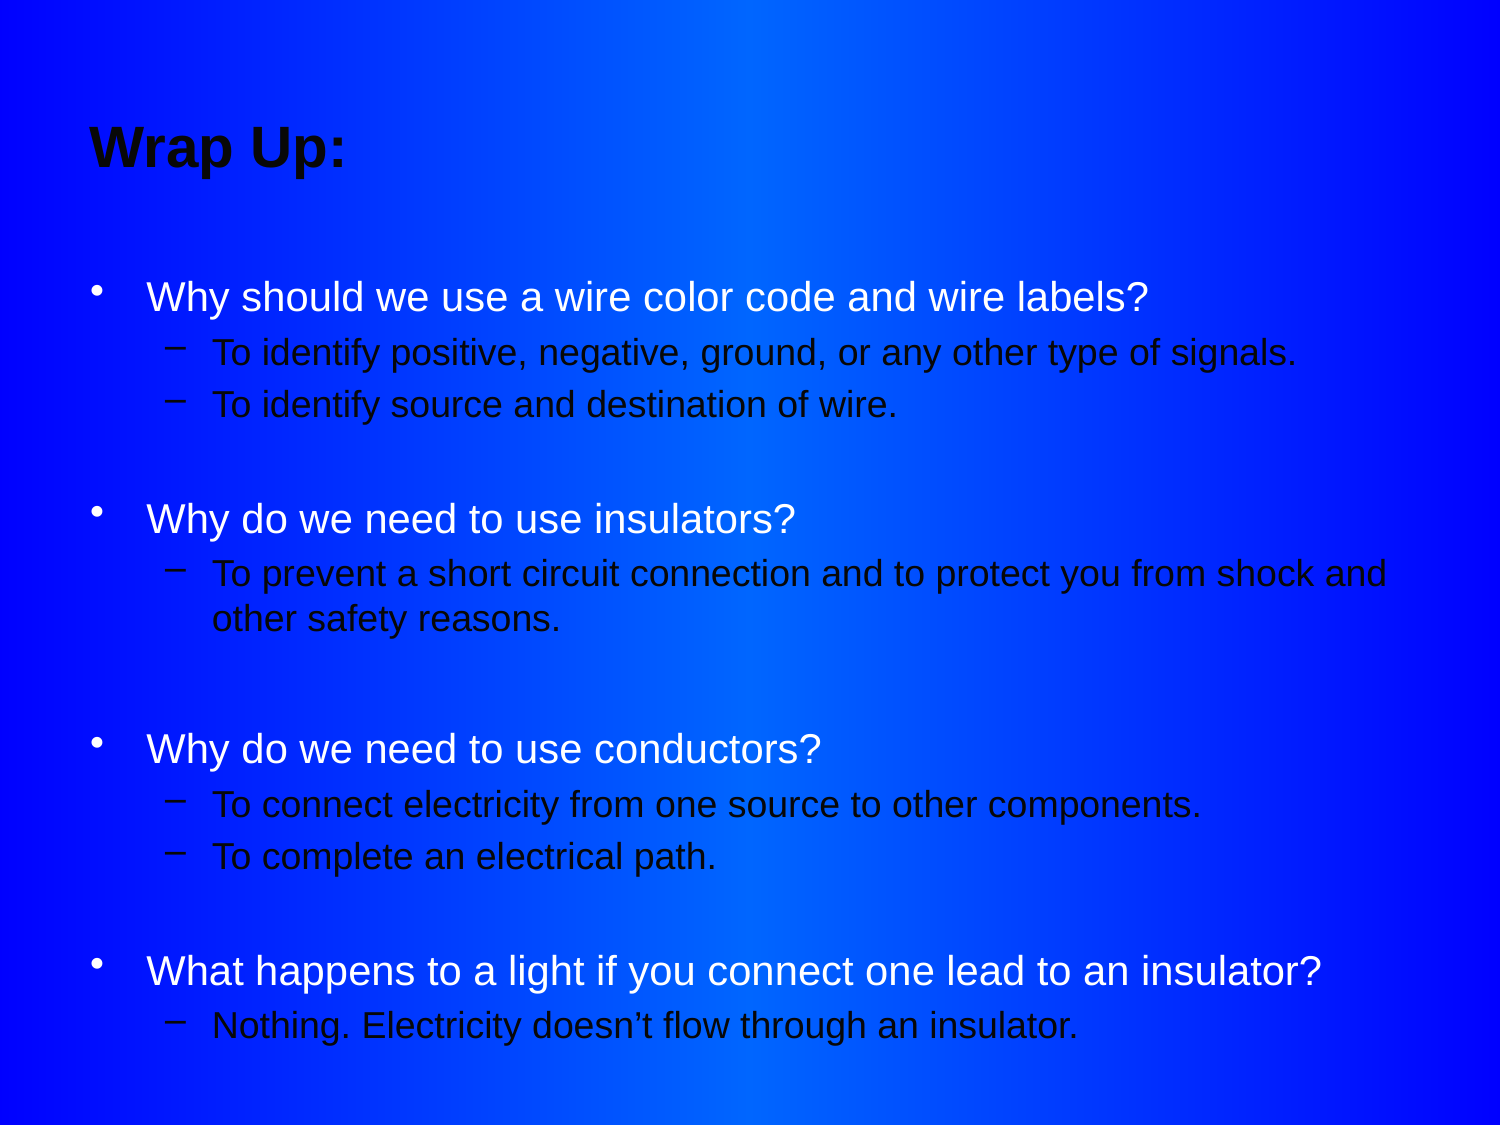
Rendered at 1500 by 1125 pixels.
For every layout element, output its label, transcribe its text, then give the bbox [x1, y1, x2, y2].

text_box Wrap Up: [74, 50, 1425, 238]
list Why should we use a wire color code and wire labels? To identify positive, negative, ground, or any other type of signals. To identify source and destination of wire. Why do we need to use insulators? To prevent a short circuit connection and to protect you from shock and other safety reasons. Why do we need to use conductors? To connect electricity from one source to other components. To complete an electrical path. What happens to a light if you connect one lead to an insulator? Nothing. Electricity doesn’t flow through an insulator. [75, 262, 1425, 1005]
